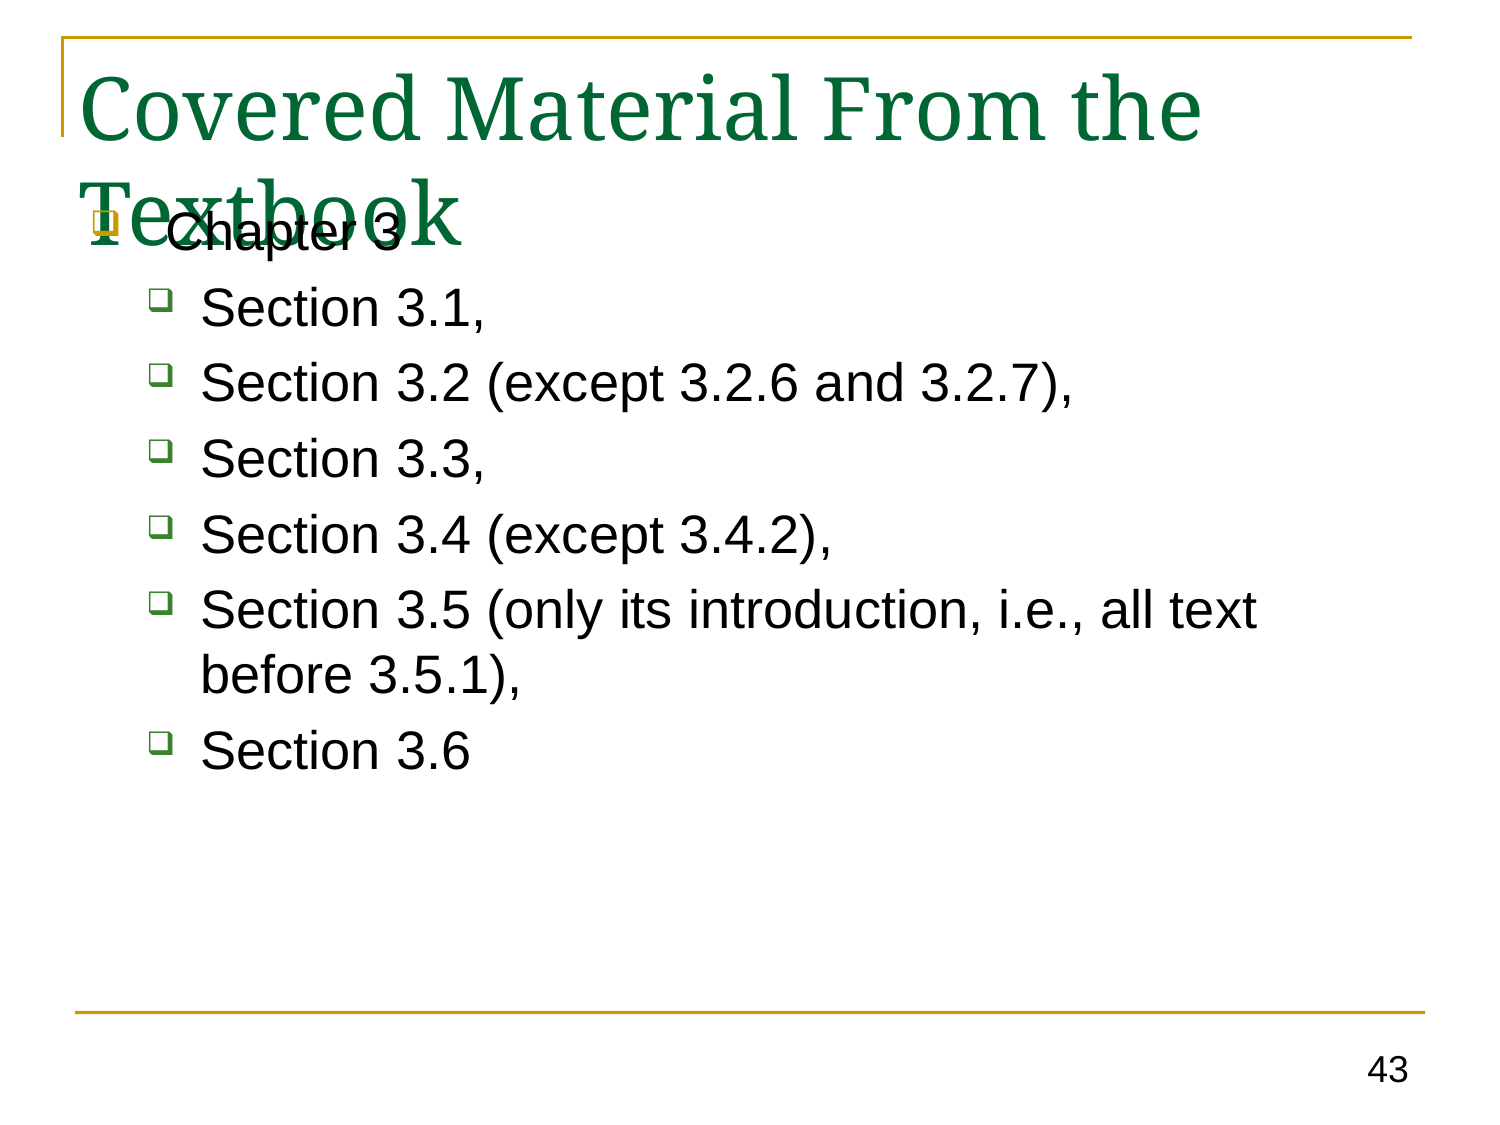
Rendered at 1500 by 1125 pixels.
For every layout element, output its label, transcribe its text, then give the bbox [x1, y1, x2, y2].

slide_number 43 [1341, 1023, 1424, 1098]
list Chapter 3 Section 3.1, Section 3.2 (except 3.2.6 and 3.2.7), Section 3.3, Section 3.4 (except 3.4.2), Section 3.5 (only its introduction, i.e., all text before 3.5.1), Section 3.6 [75, 188, 1425, 1006]
title Covered Material From the Textbook [63, 45, 1425, 174]
